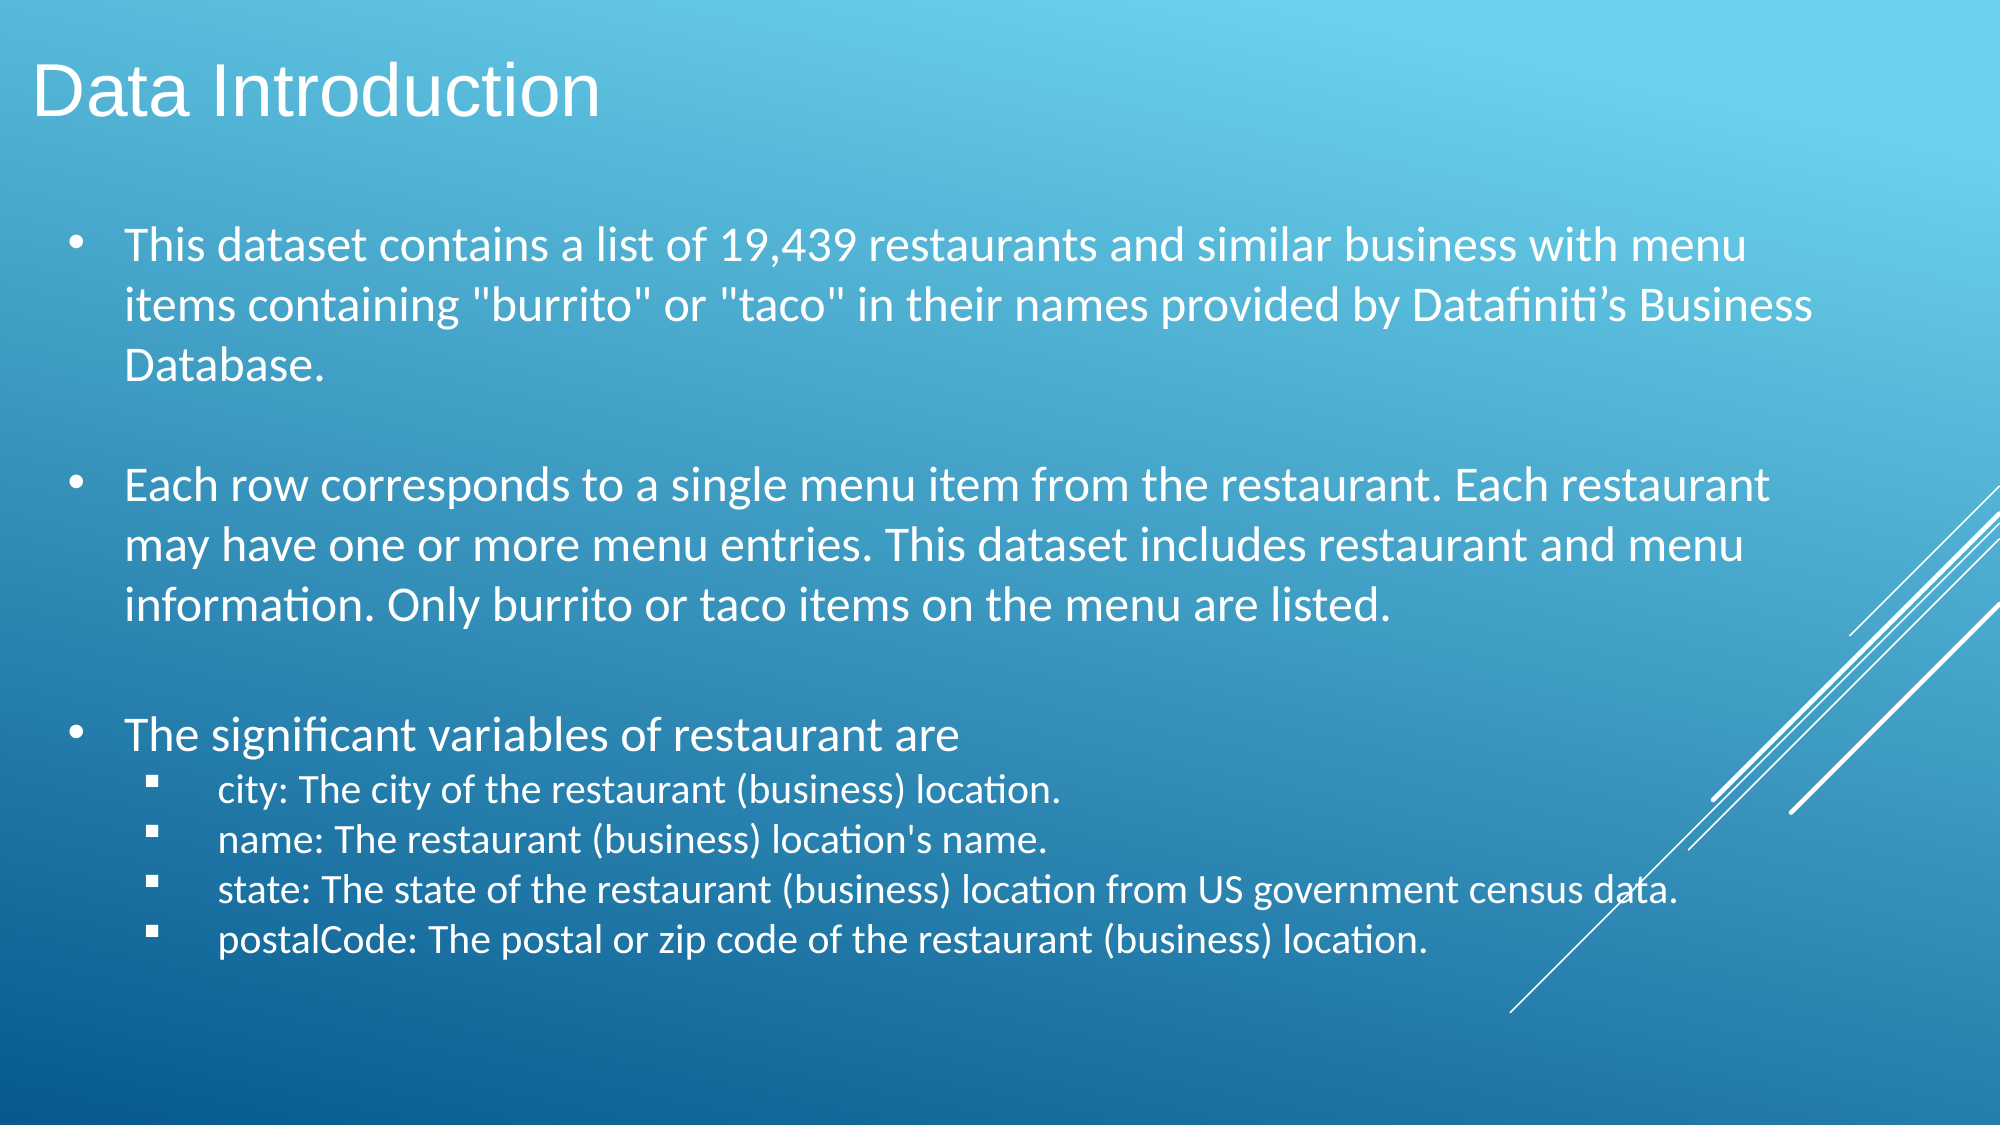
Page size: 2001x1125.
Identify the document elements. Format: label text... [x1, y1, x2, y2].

text_box This dataset contains a list of 19,439 restaurants and similar business with menu items containing "burrito" or "taco" in their names provided by Datafiniti’s Business Database. Each row corresponds to a single menu item from the restaurant. Each restaurant may have one or more menu entries. This dataset includes restaurant and menu information. Only burrito or taco items on the menu are listed. The significant variables of restaurant are city: The city of the restaurant (business) location. name: The restaurant (business) location's name. state: The state of the restaurant (business) location from US government census data. postalCode: The postal or zip code of the restaurant (business) location. [53, 204, 1866, 969]
text_box Data Introduction [16, 16, 1417, 158]
